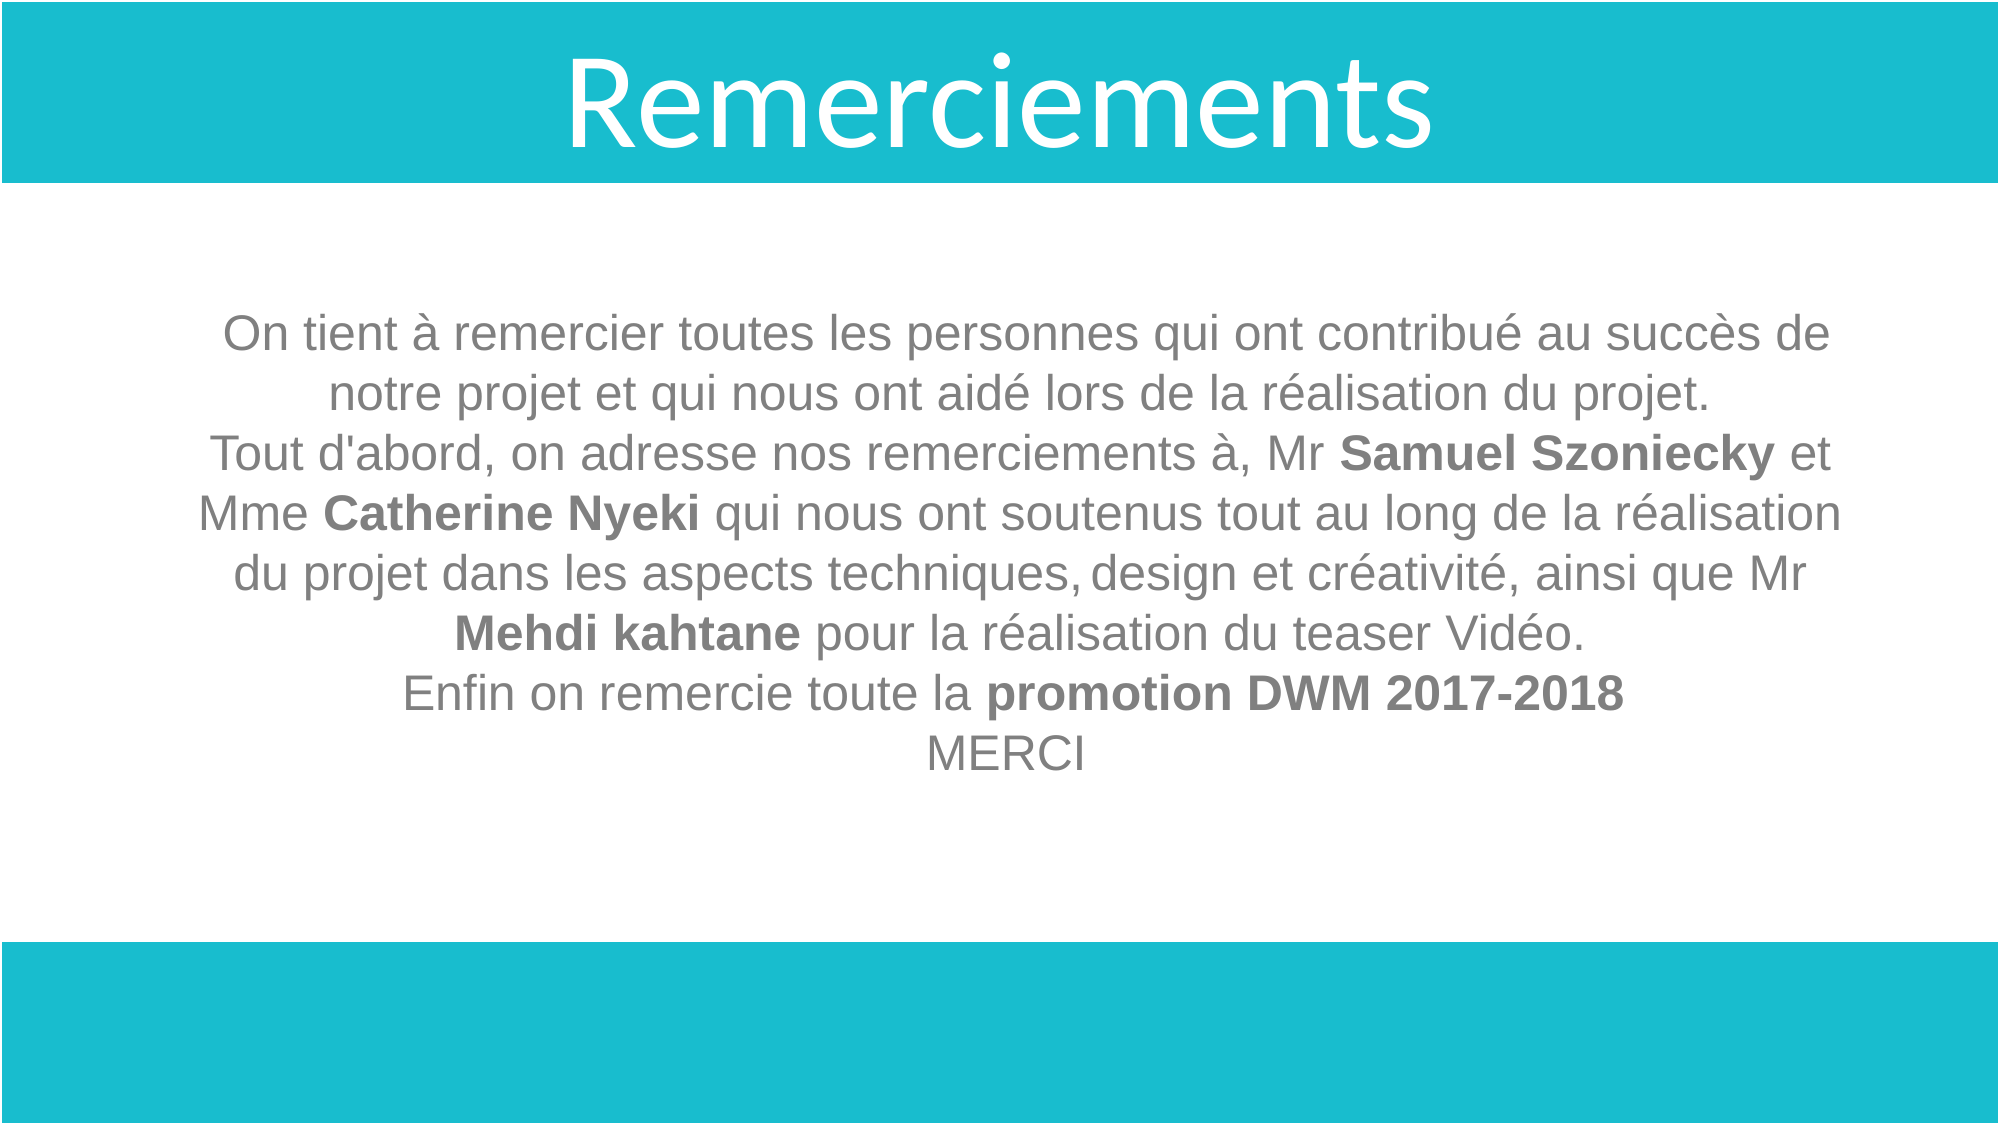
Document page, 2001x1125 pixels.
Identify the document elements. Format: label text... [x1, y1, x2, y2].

text_box Remerciements [0, 0, 2000, 186]
text_box On tient à remercier toutes les personnes qui ont contribué au succès de notre projet et qui nous ont aidé lors de la réalisation du projet. Tout d'abord, on adresse nos remerciements à, Mr Samuel Szoniecky et Mme Catherine Nyeki qui nous ont soutenus tout au long de la réalisation du projet dans les aspects techniques, design et créativité, ainsi que Mr Mehdi kahtane pour la réalisation du teaser Vidéo. Enfin on remercie toute la promotion DWM 2017-2018 MERCI [181, 292, 1860, 869]
text_box [0, 939, 2000, 1125]
